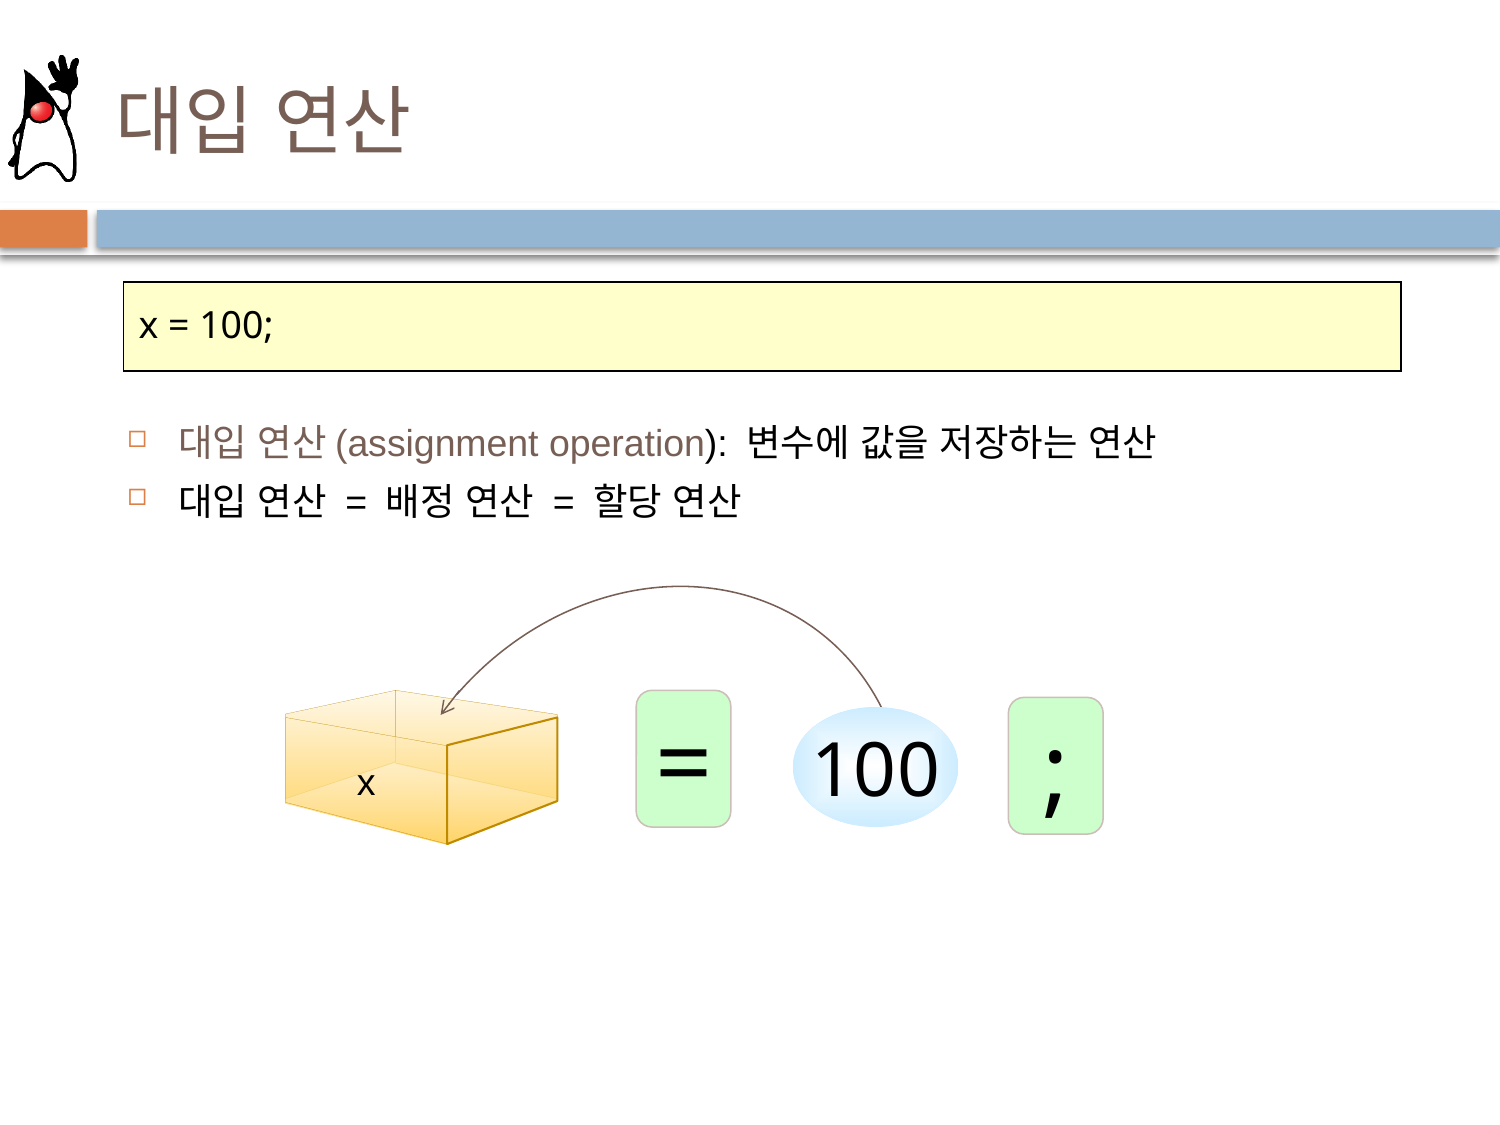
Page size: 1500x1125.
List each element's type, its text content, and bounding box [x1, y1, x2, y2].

text_box x = 100; [123, 281, 1402, 372]
picture [8, 55, 79, 182]
text_box [285, 691, 389, 735]
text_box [395, 571, 891, 1125]
list 대입 연산(assignment operation): 변수에 값을 저장하는 연산 대입 연산 = 배정 연산 = 할당 연산 [112, 411, 1460, 531]
text_box 100 [896, 708, 959, 824]
text_box x [285, 717, 389, 830]
text_box ; [1008, 697, 1104, 835]
title 대입 연산 [100, 37, 1438, 200]
